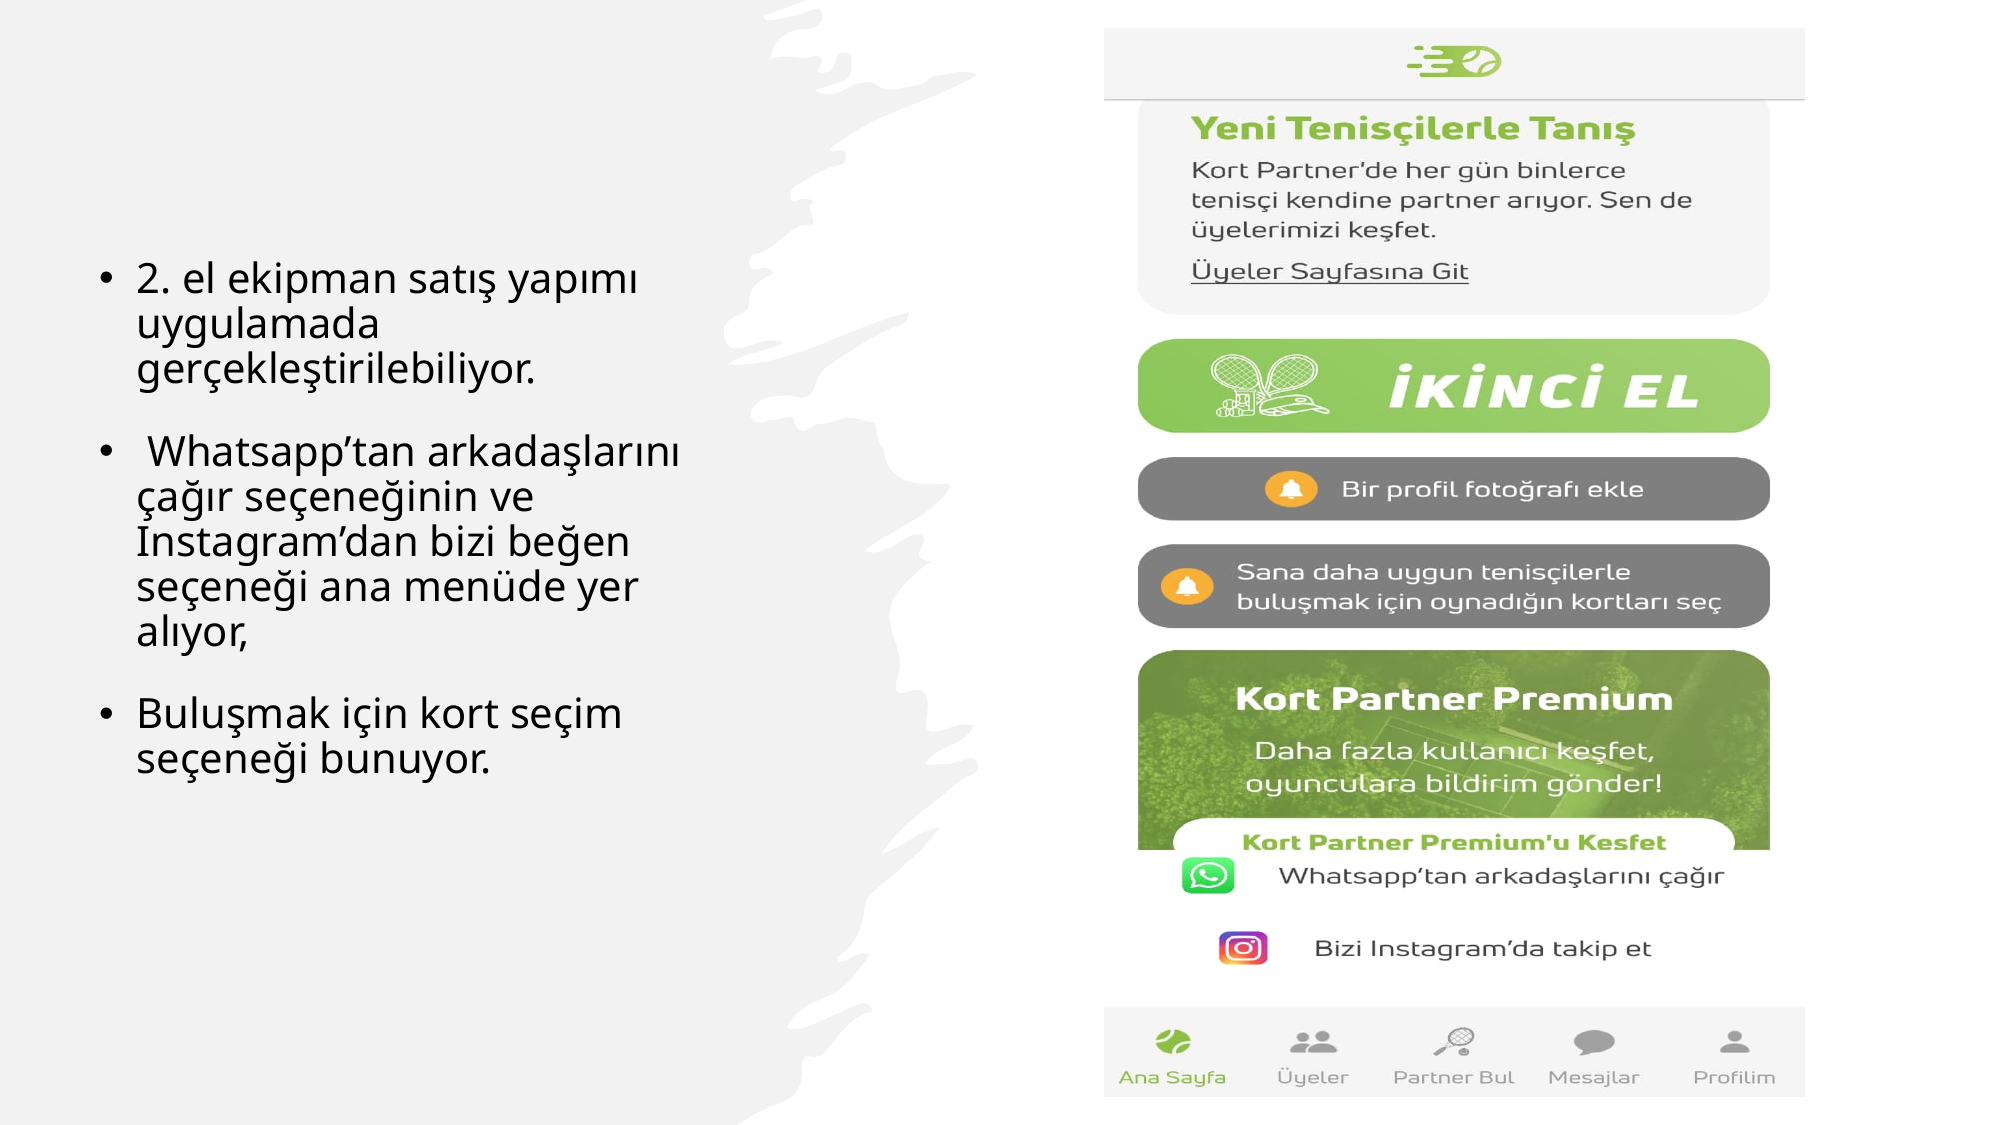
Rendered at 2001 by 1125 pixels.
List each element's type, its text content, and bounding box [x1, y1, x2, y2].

text_box [0, 0, 979, 1125]
text_box [724, 0, 2000, 1125]
list 2. el ekipman satış yapımı uygulamada gerçekleştirilebiliyor. Whatsapp’tan arkadaşlarını çağır seçeneğinin ve Instagram’dan bizi beğen seçeneği ana menüde yer alıyor, Buluşmak için kort seçim seçeneği bunuyor. [84, 249, 722, 985]
picture [1103, 28, 1805, 1097]
